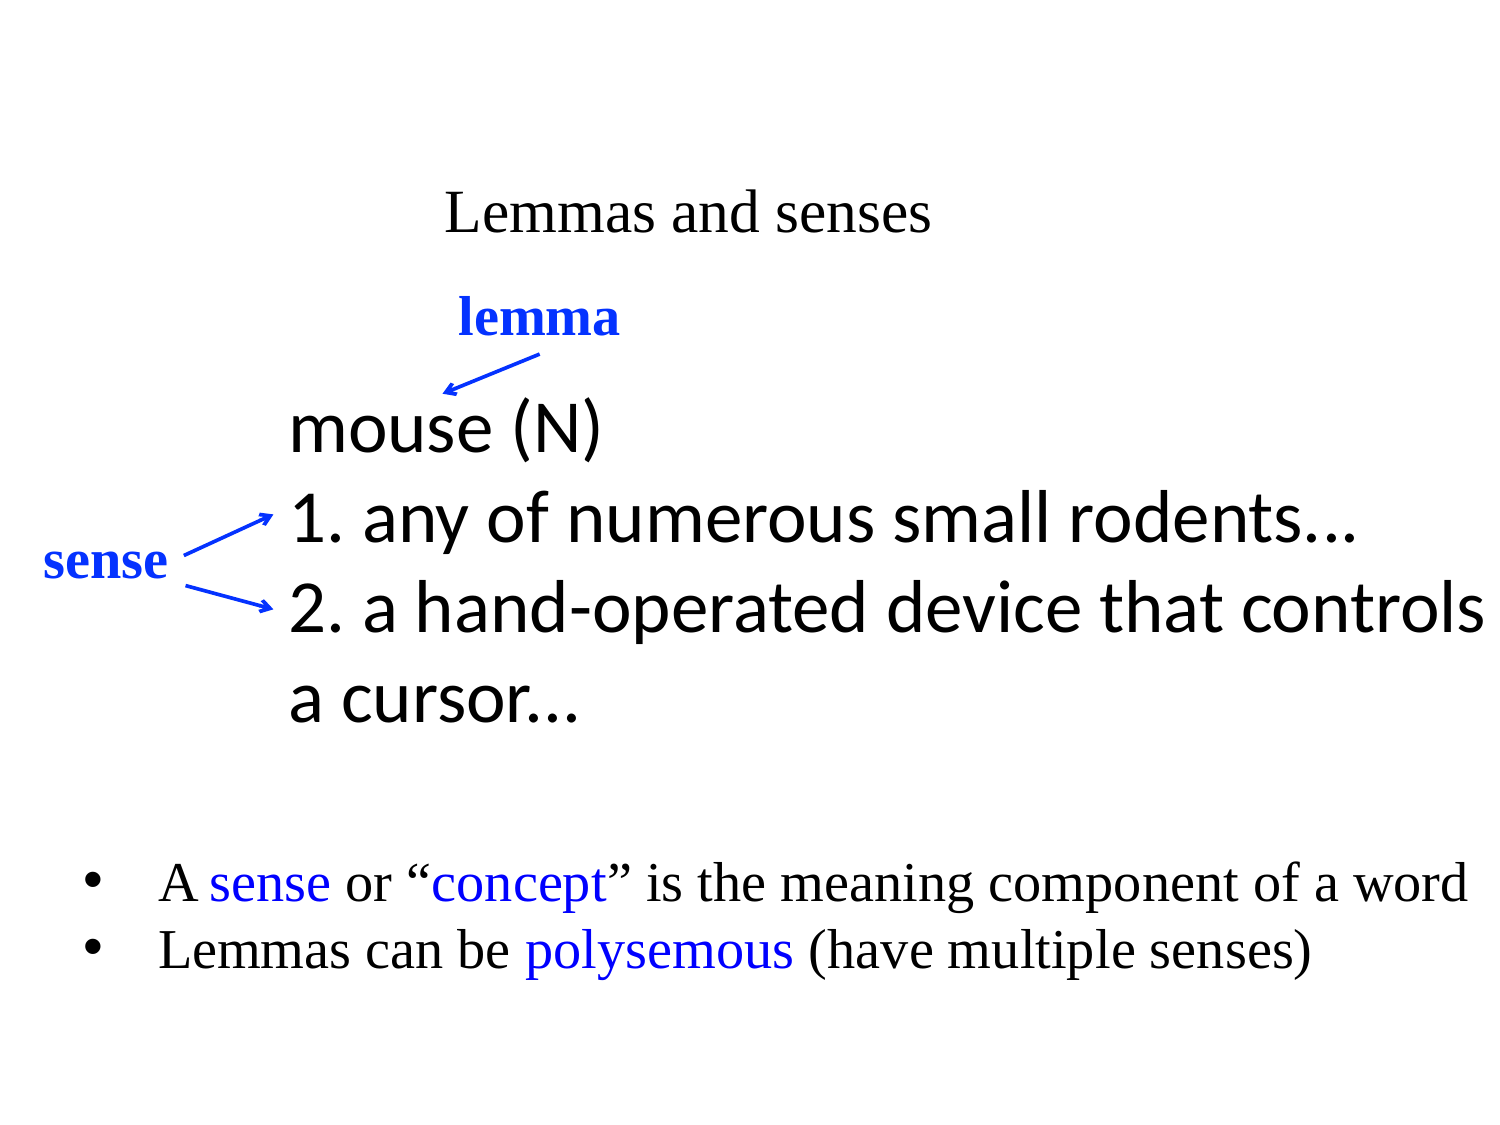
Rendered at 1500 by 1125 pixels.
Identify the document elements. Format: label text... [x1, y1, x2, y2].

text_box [184, 514, 274, 557]
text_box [442, 354, 540, 394]
text_box lemma [443, 271, 636, 355]
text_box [185, 585, 274, 610]
text_box mouse (N) 1. any of numerous small rodents... 2. a hand-operated device that controls a cursor... [273, 370, 1500, 745]
text_box sense [28, 514, 184, 597]
text_box A sense or “concept” is the meaning component of a word Lemmas can be polysemous (have multiple senses) [68, 837, 1485, 988]
title Lemmas and senses [121, 163, 1257, 253]
